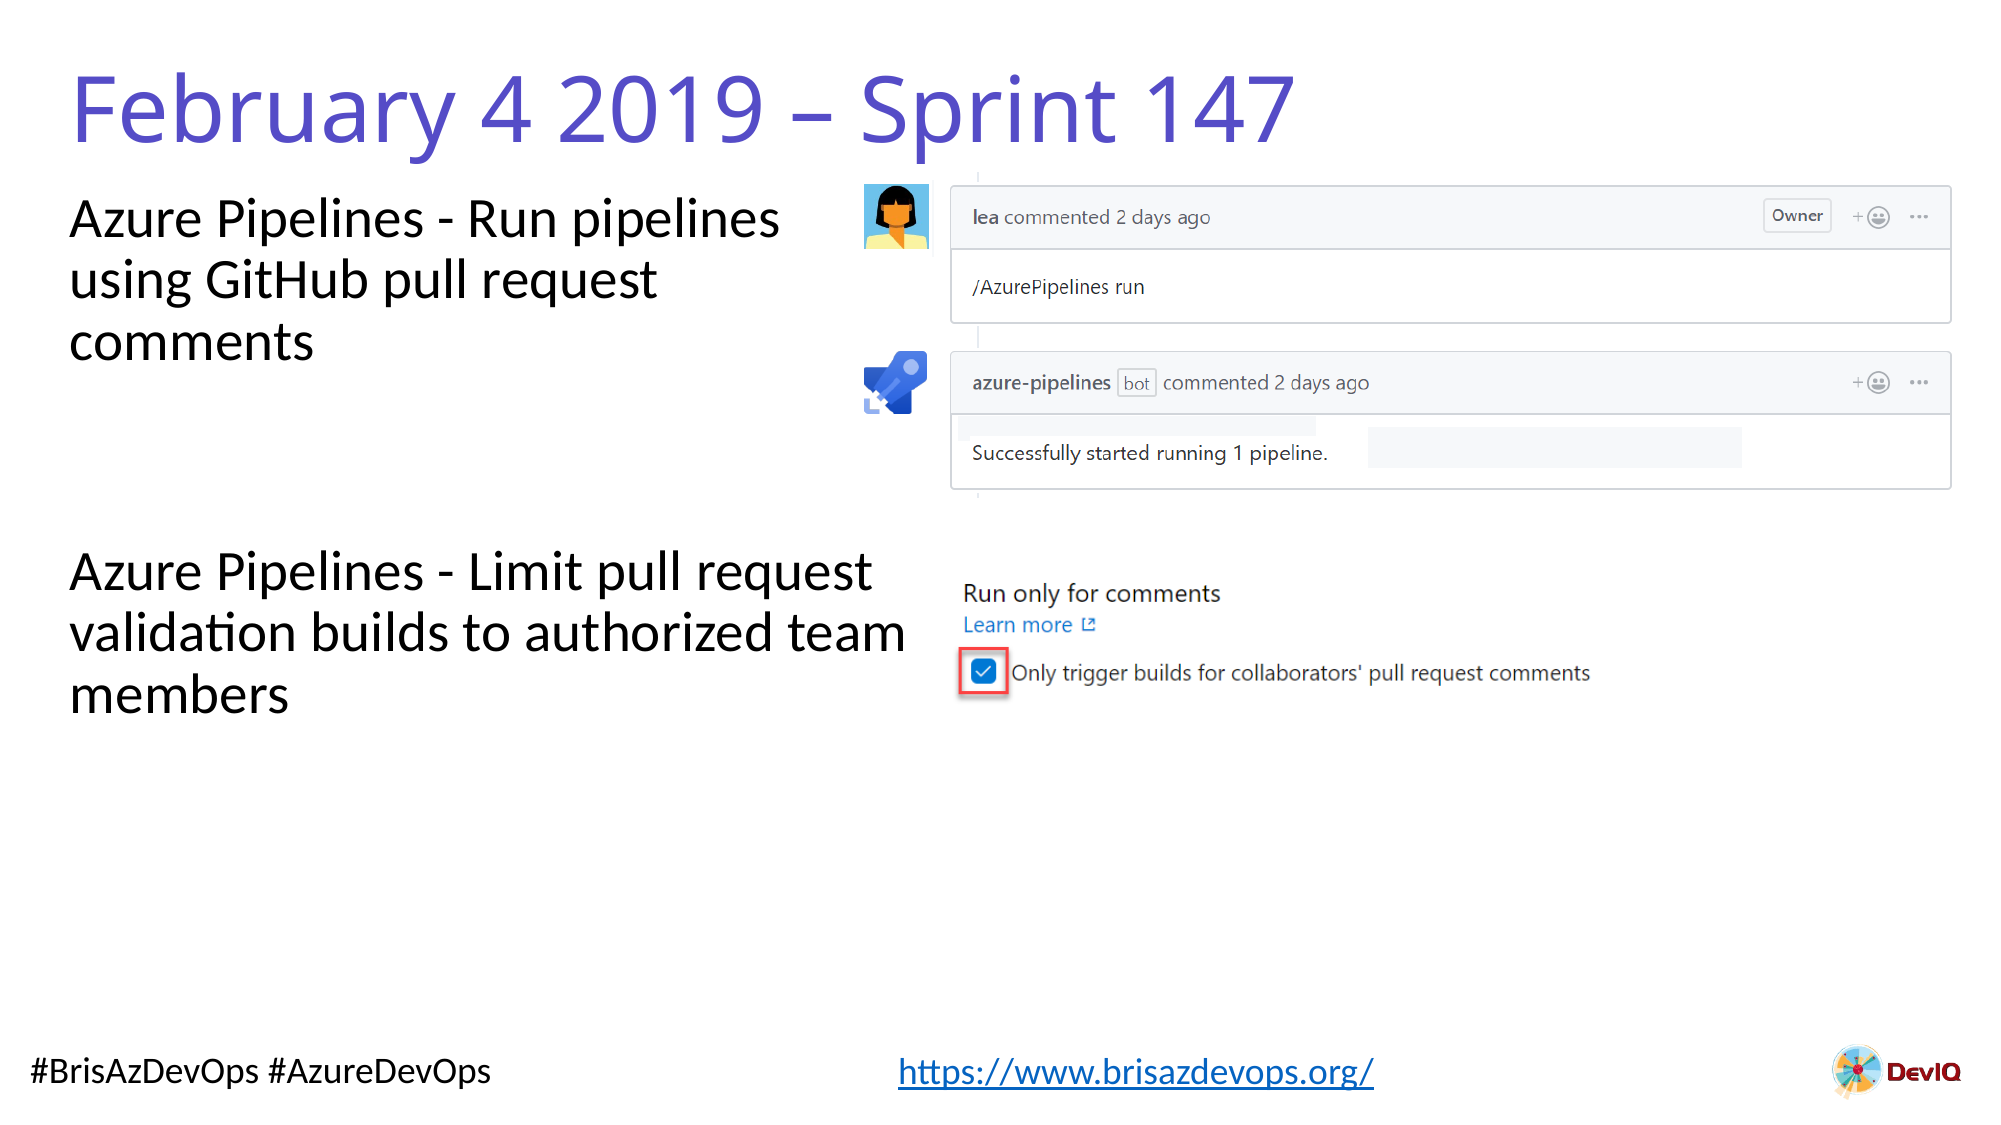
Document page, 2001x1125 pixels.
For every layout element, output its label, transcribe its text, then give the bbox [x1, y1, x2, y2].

picture [1830, 1038, 1963, 1101]
picture [944, 562, 1609, 711]
text_box #BrisAzDevOps #AzureDevOps [15, 1038, 507, 1098]
text_box https://www.brisazdevops.org/ [883, 1039, 1390, 1100]
list Azure Pipelines - Run pipelines using GitHub pull request comments Azure Pipelines - Limit pull request validation builds to authorized team members [69, 187, 852, 406]
title February 4 2019 – Sprint 147 [69, 36, 1930, 158]
picture [852, 172, 1963, 498]
